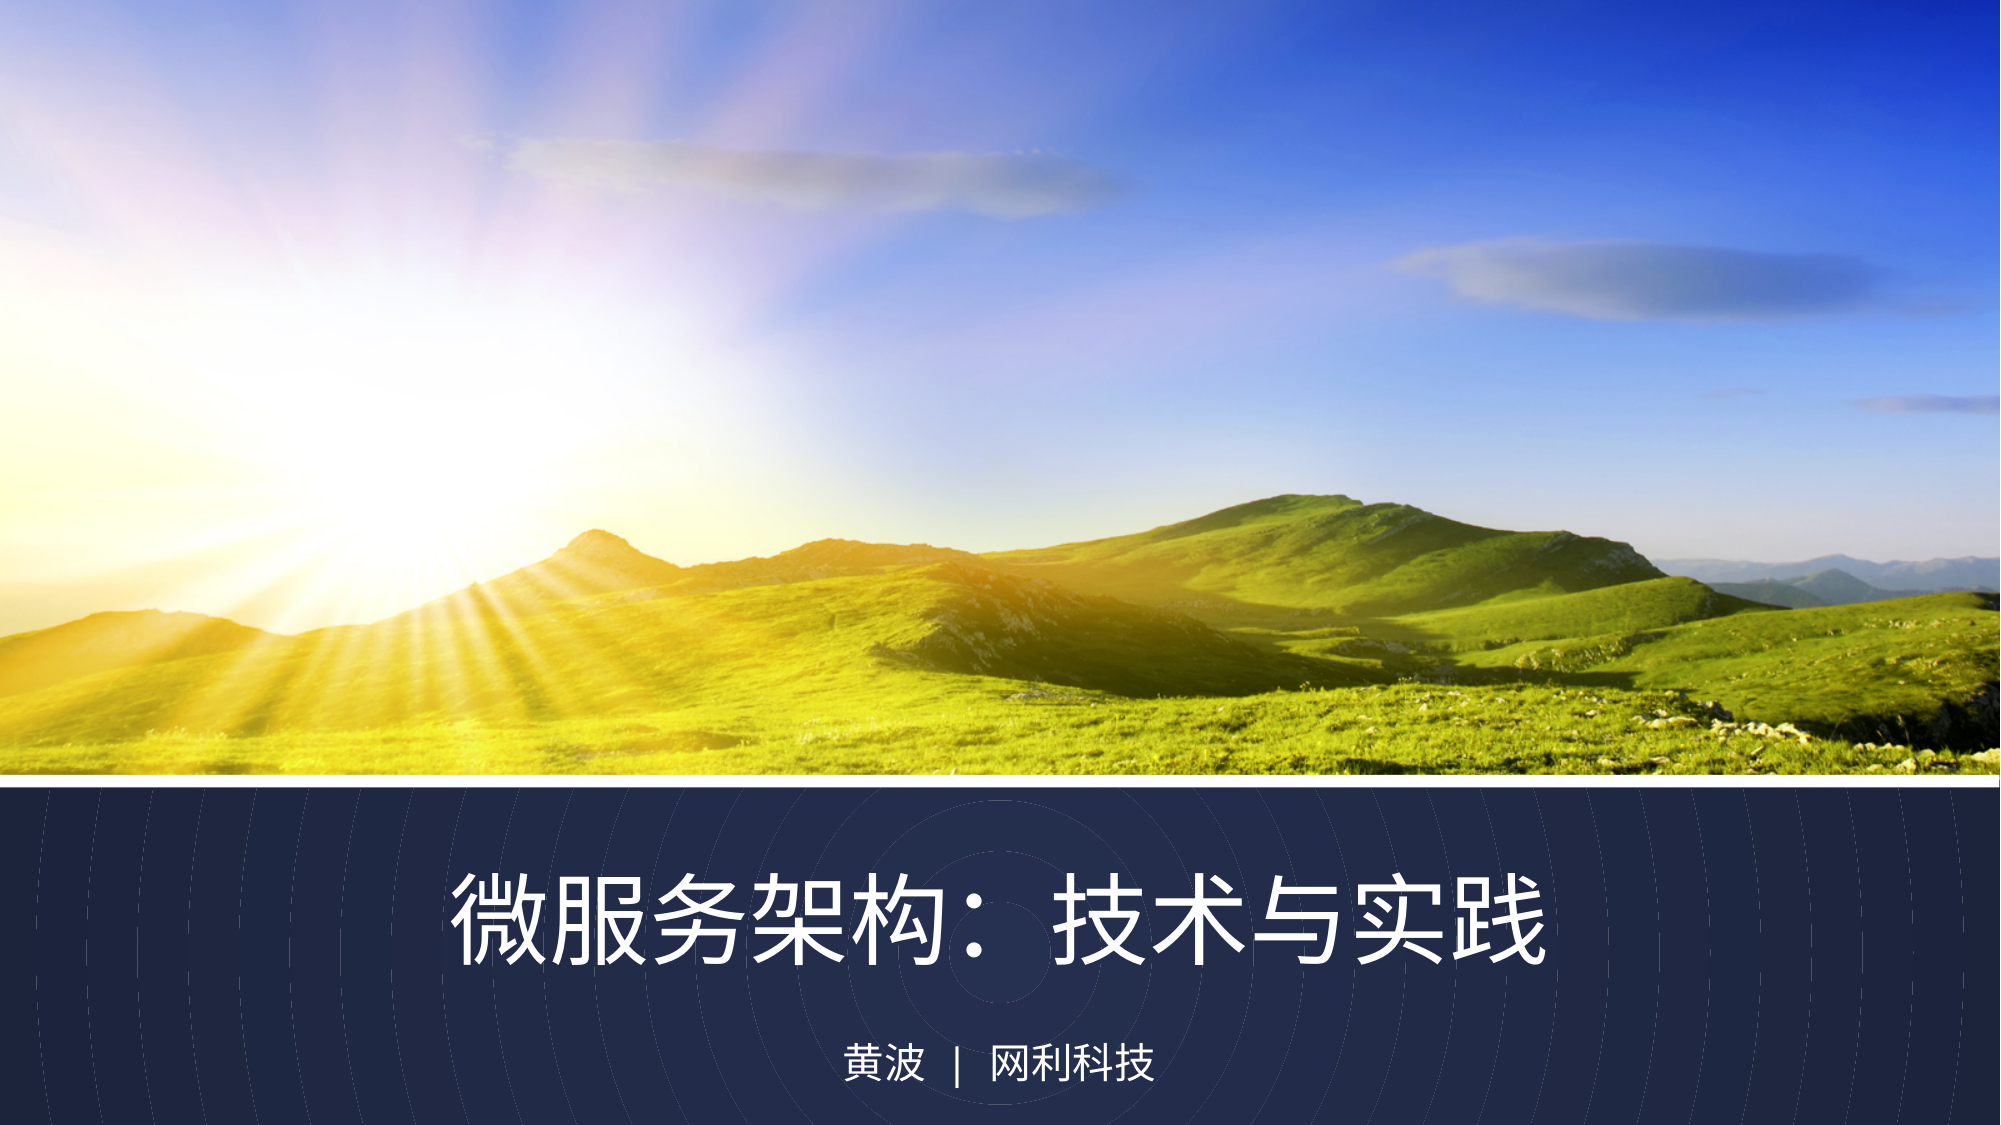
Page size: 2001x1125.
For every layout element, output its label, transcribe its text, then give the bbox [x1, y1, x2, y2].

title 微服务架构：技术与实践 [249, 834, 1750, 987]
subtitle 黄波 | 网利科技 [249, 1035, 1750, 1100]
picture [0, 0, 2000, 774]
